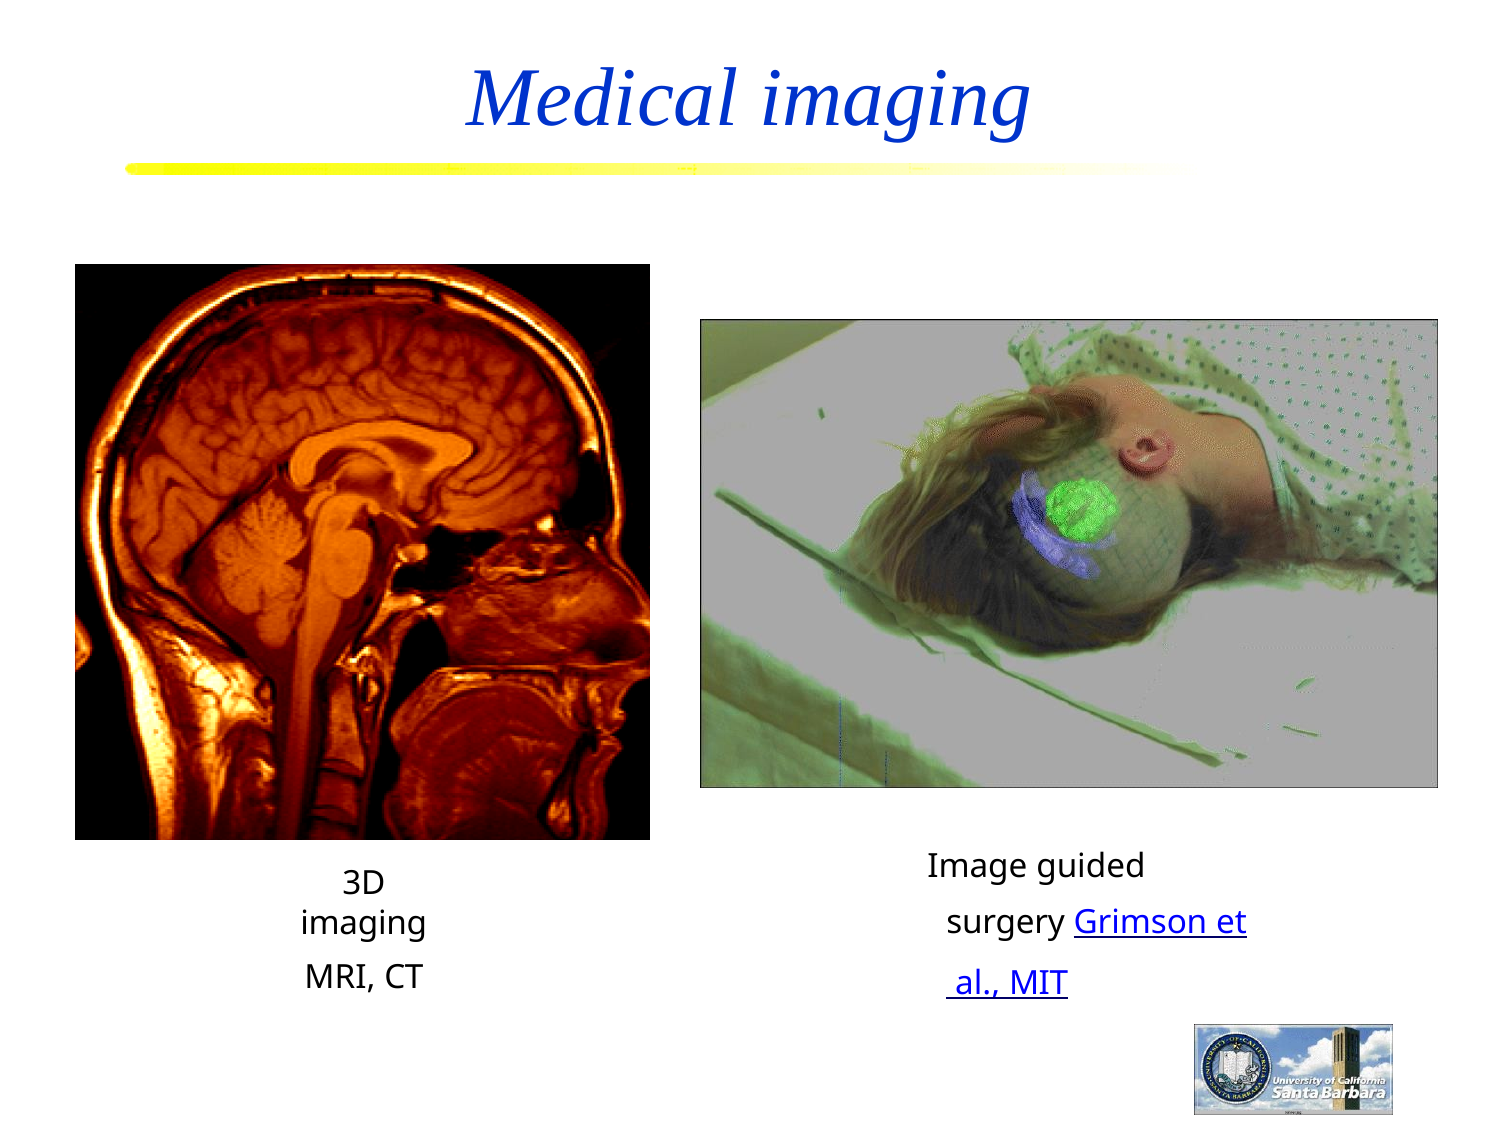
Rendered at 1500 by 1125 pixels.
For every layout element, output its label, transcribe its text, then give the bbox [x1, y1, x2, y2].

text_box 3D imaging MRI, CT [277, 848, 451, 996]
text_box Image guided surgery Grimson et al., MIT [925, 828, 1252, 1007]
picture [74, 264, 651, 841]
picture [1194, 1024, 1393, 1115]
picture [699, 319, 1438, 788]
title Medical imaging [83, 40, 1417, 231]
